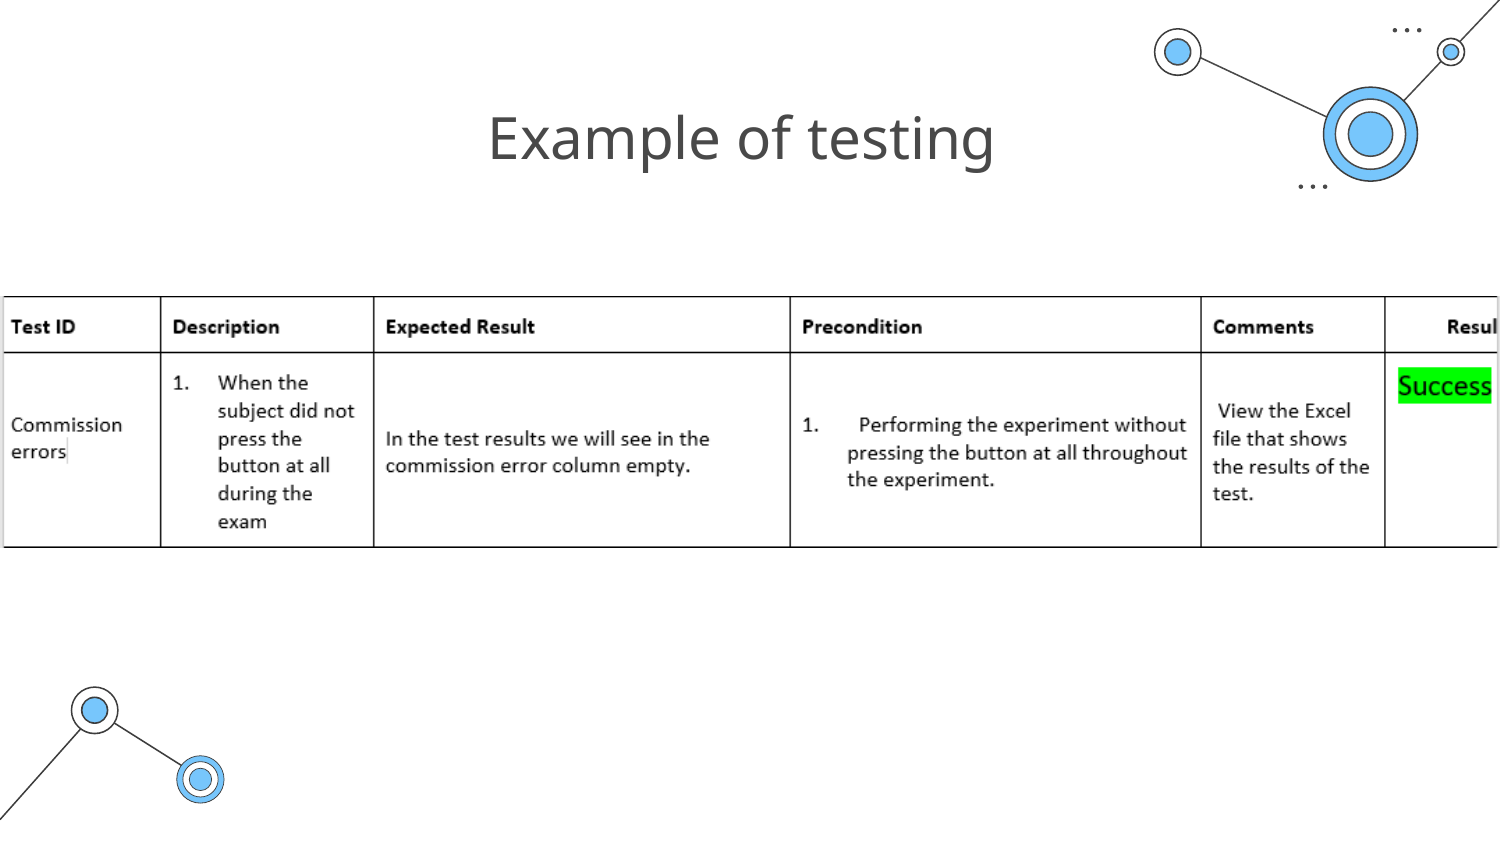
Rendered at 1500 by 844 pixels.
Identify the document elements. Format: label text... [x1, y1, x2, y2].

title Example of testing [118, 86, 1382, 181]
picture [0, 296, 1500, 548]
